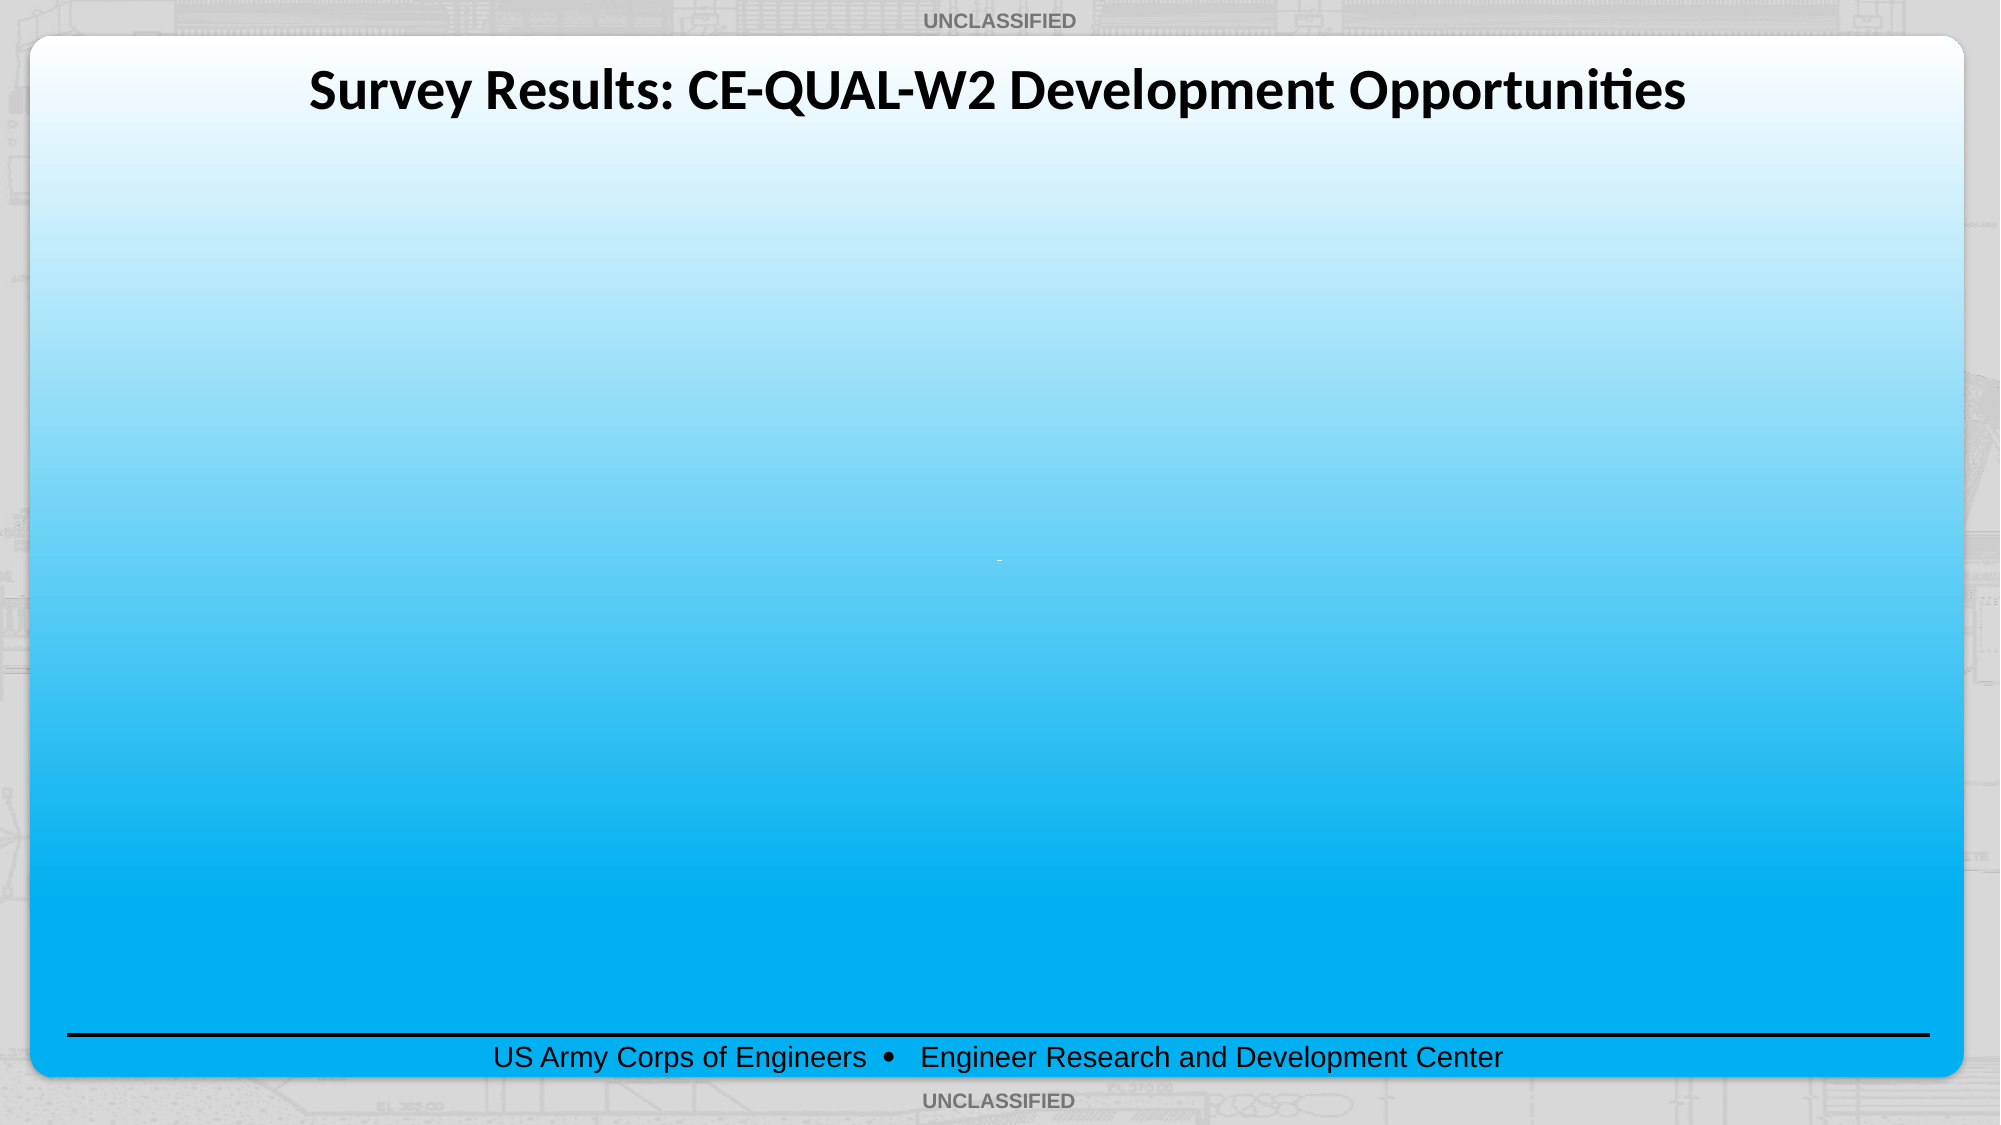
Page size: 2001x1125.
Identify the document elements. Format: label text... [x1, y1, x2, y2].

picture [0, 0, 2000, 1125]
title Survey Results: CE-QUAL-W2 Development Opportunities [30, 40, 1966, 133]
